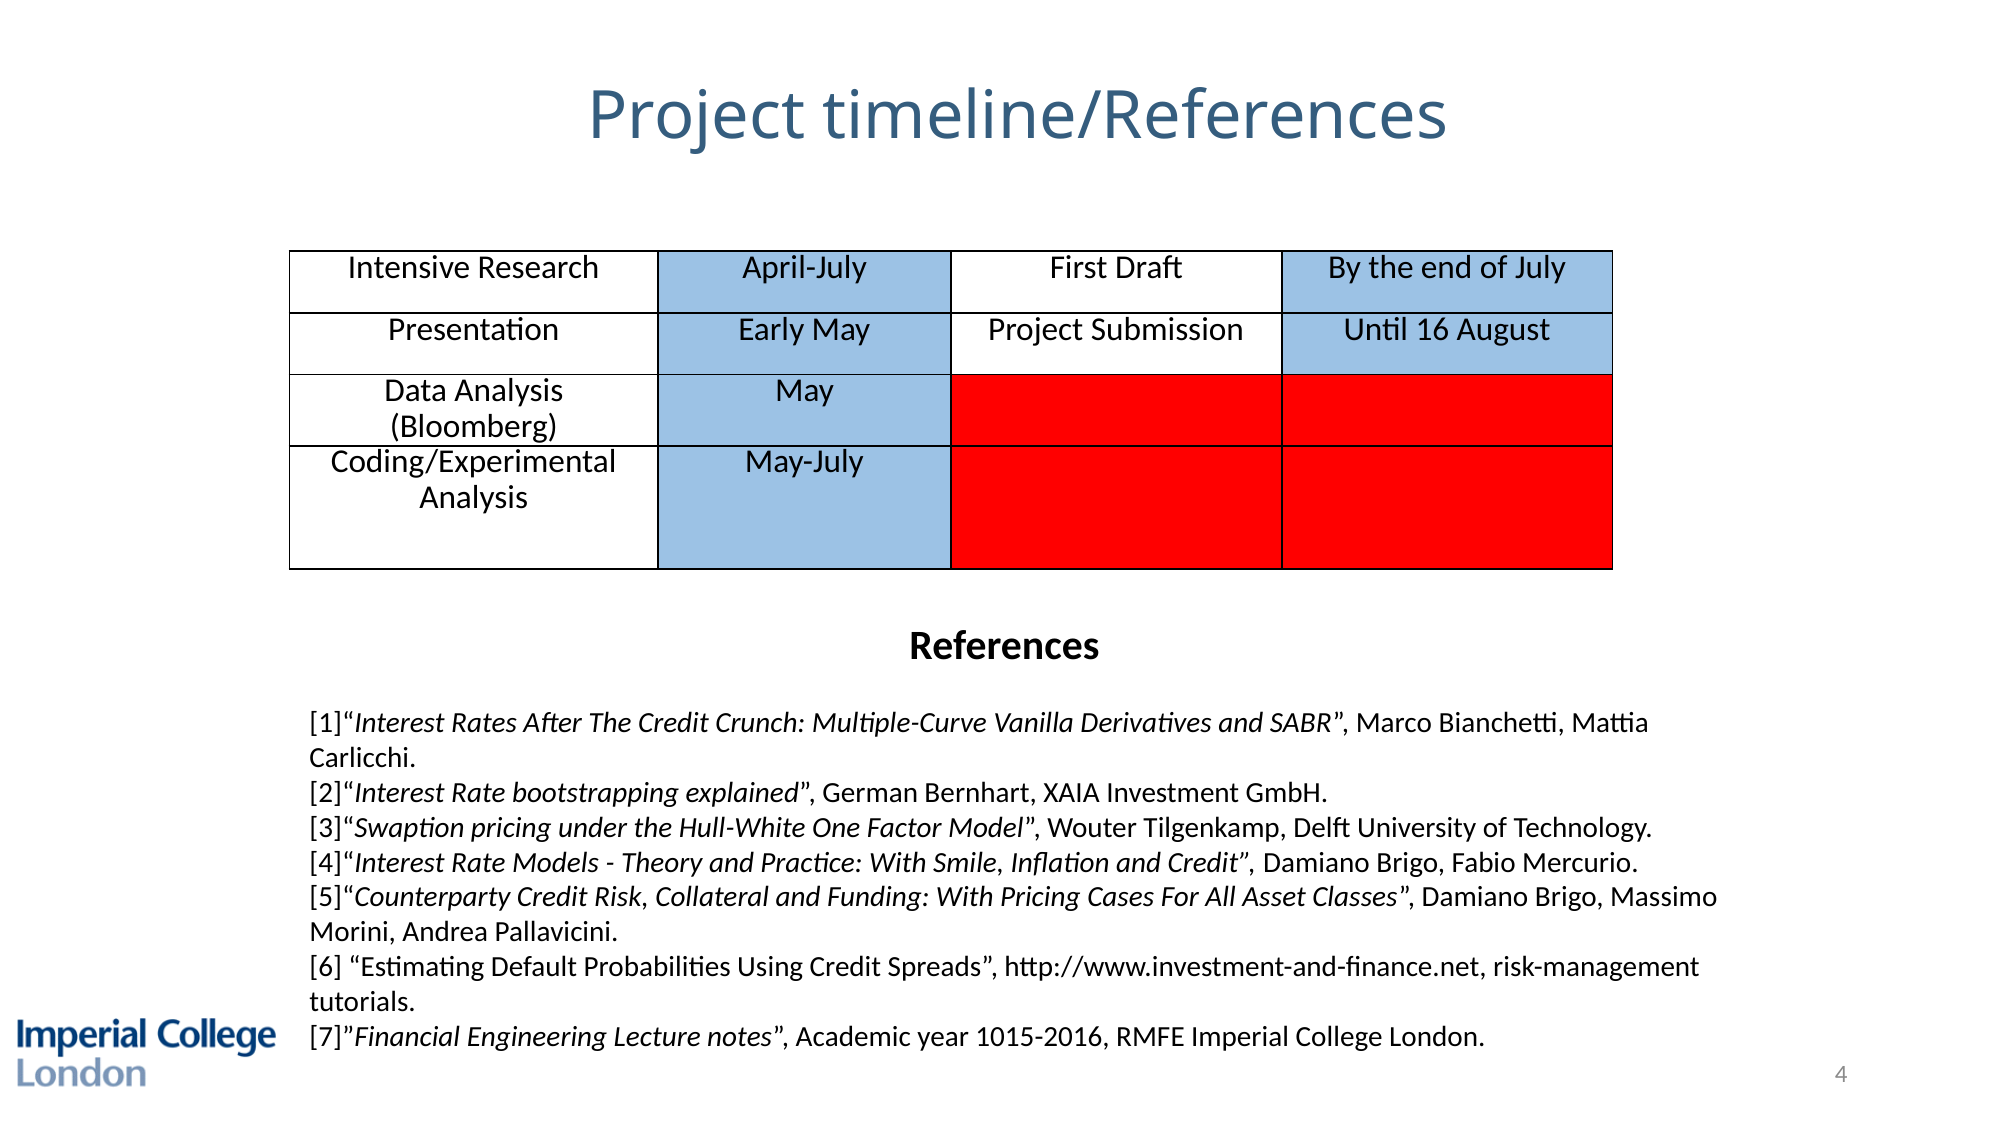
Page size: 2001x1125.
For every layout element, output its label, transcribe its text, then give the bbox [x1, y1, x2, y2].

slide_number 4 [1412, 1042, 1863, 1103]
table_header Intensive Research [290, 252, 657, 312]
table_header First Draft [952, 252, 1281, 312]
table_cell [1283, 375, 1612, 445]
table_cell Early May [659, 314, 950, 374]
table_cell Until 16 August [1283, 314, 1612, 374]
table_cell May [659, 375, 950, 445]
table_cell Presentation [290, 314, 657, 374]
table_header April-July [659, 252, 950, 312]
table_header By the end of July [1283, 252, 1612, 312]
text_box References [1]“Interest Rates After The Credit Crunch: Multiple-Curve Vanilla Derivatives and SABR”, Marco Bianchetti, Mattia Carlicchi. [2]“Interest Rate bootstrapping explained”, German Bernhart, XAIA Investment GmbH. [3]“Swaption pricing under the Hull-White One Factor Model”, Wouter Tilgenkamp, Delft University of Technology. [4]“Interest Rate Models - Theory and Practice: With Smile, Inflation and Credit”, Damiano Brigo, Fabio Mercurio. [5]“Counterparty Credit Risk, Collateral and Funding: With Pricing Cases For All Asset Classes”, Damiano Brigo, Massimo Morini, Andrea Pallavicini. [6] “Estimating Default Probabilities Using Credit Spreads”, http://www.investment-and-finance.net, risk-management tutorials. [7]”Financial Engineering Lecture notes”, Academic year 1015-2016, RMFE Imperial College London. [294, 610, 1743, 1060]
table_cell Data Analysis (Bloomberg) [290, 375, 657, 445]
table_cell [1283, 447, 1612, 568]
text_box Project timeline/References [156, 13, 1882, 161]
table_cell [952, 447, 1281, 568]
table_cell Project Submission [952, 314, 1281, 374]
table_cell [952, 375, 1281, 445]
table_cell Coding/Experimental Analysis [290, 447, 657, 568]
table_cell May-July [659, 447, 950, 568]
picture [15, 1017, 278, 1113]
